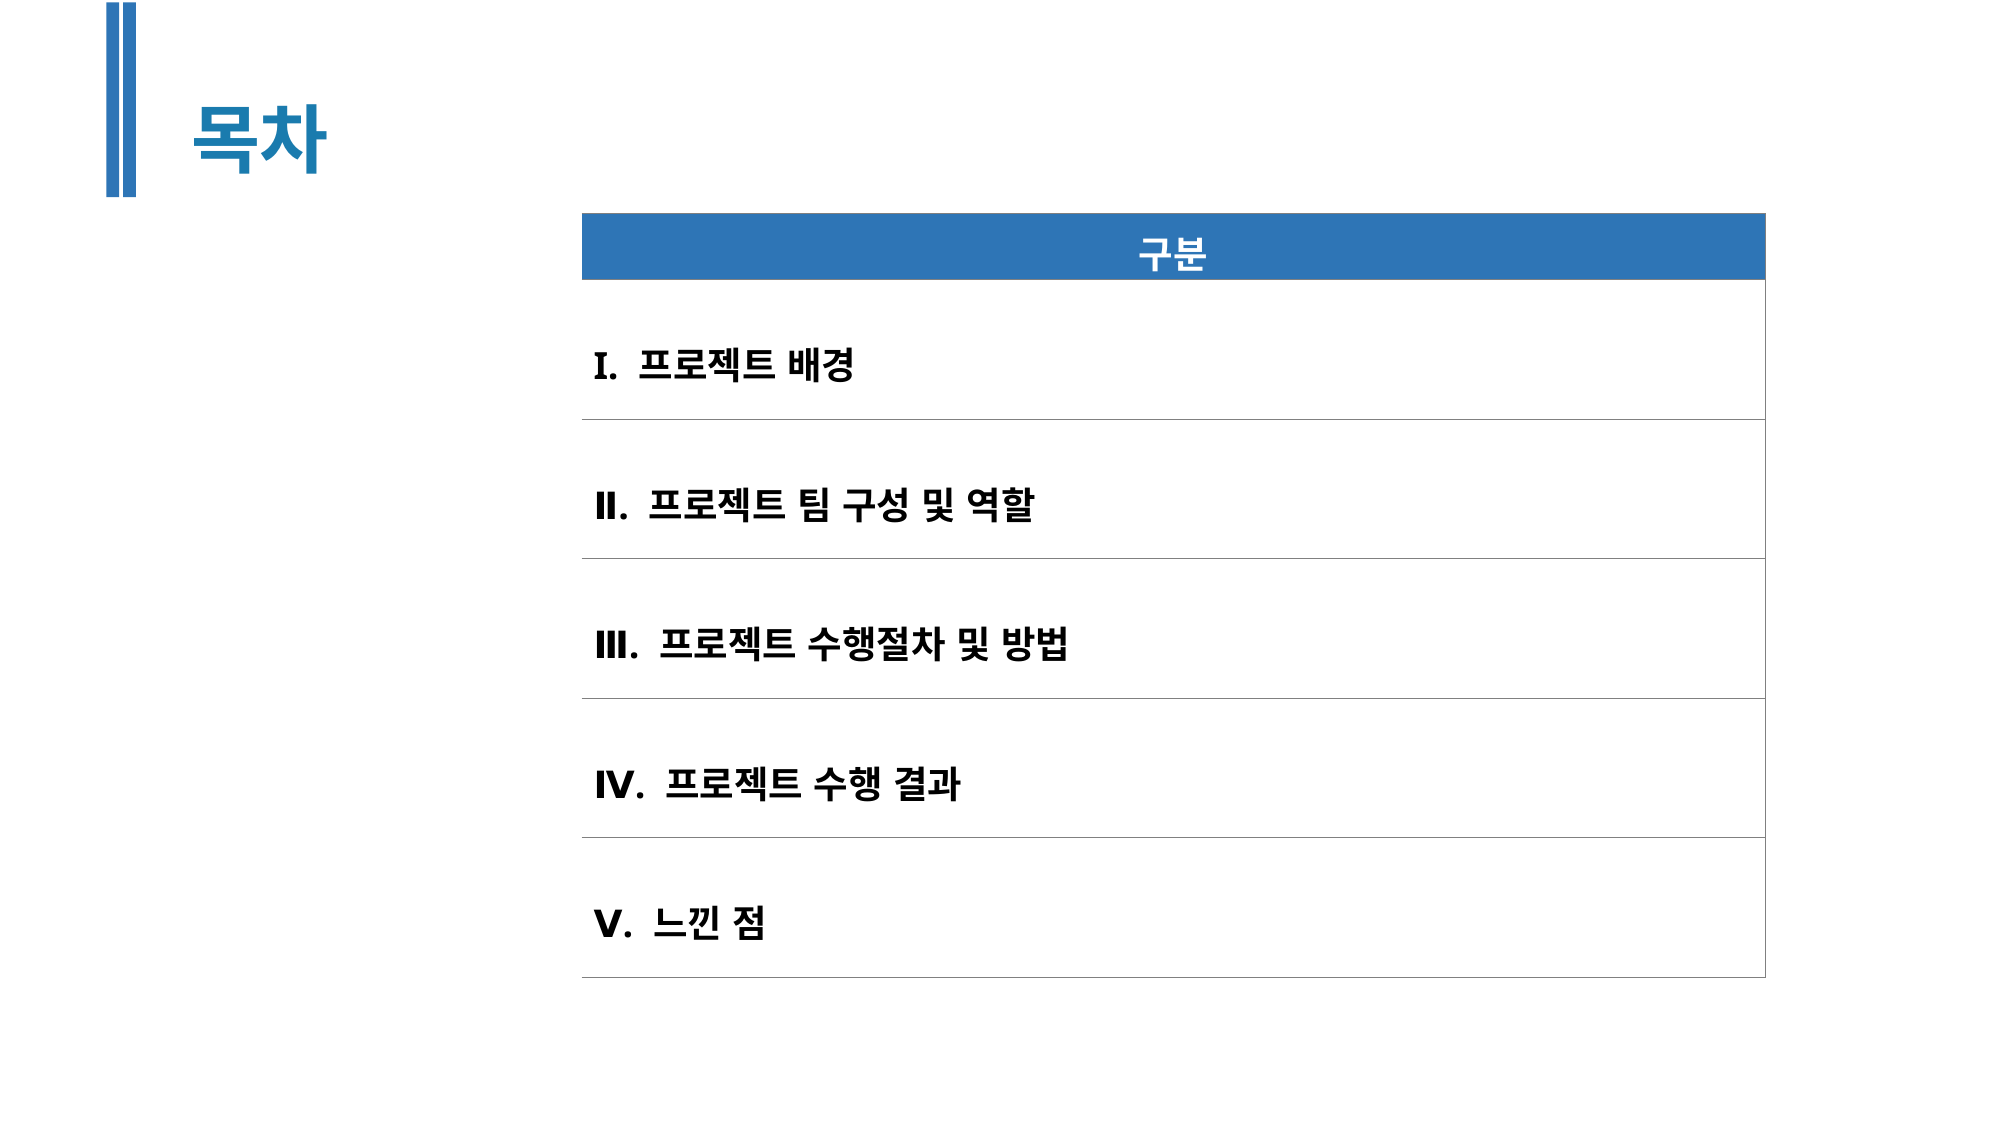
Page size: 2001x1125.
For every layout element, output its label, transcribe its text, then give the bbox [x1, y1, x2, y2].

text_box 목차 [176, 85, 960, 191]
table_cell Ⅴ. 느낀 점 [582, 838, 1765, 977]
table_cell I. 프로젝트 배경 [582, 280, 1765, 419]
table_header 구분 [582, 214, 1765, 279]
table_cell Ⅲ. 프로젝트 수행절차 및 방법 [582, 559, 1765, 698]
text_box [106, 2, 136, 198]
table_cell Ⅳ. 프로젝트 수행 결과 [582, 699, 1765, 837]
table_cell Ⅱ. 프로젝트 팀 구성 및 역할 [582, 420, 1765, 558]
